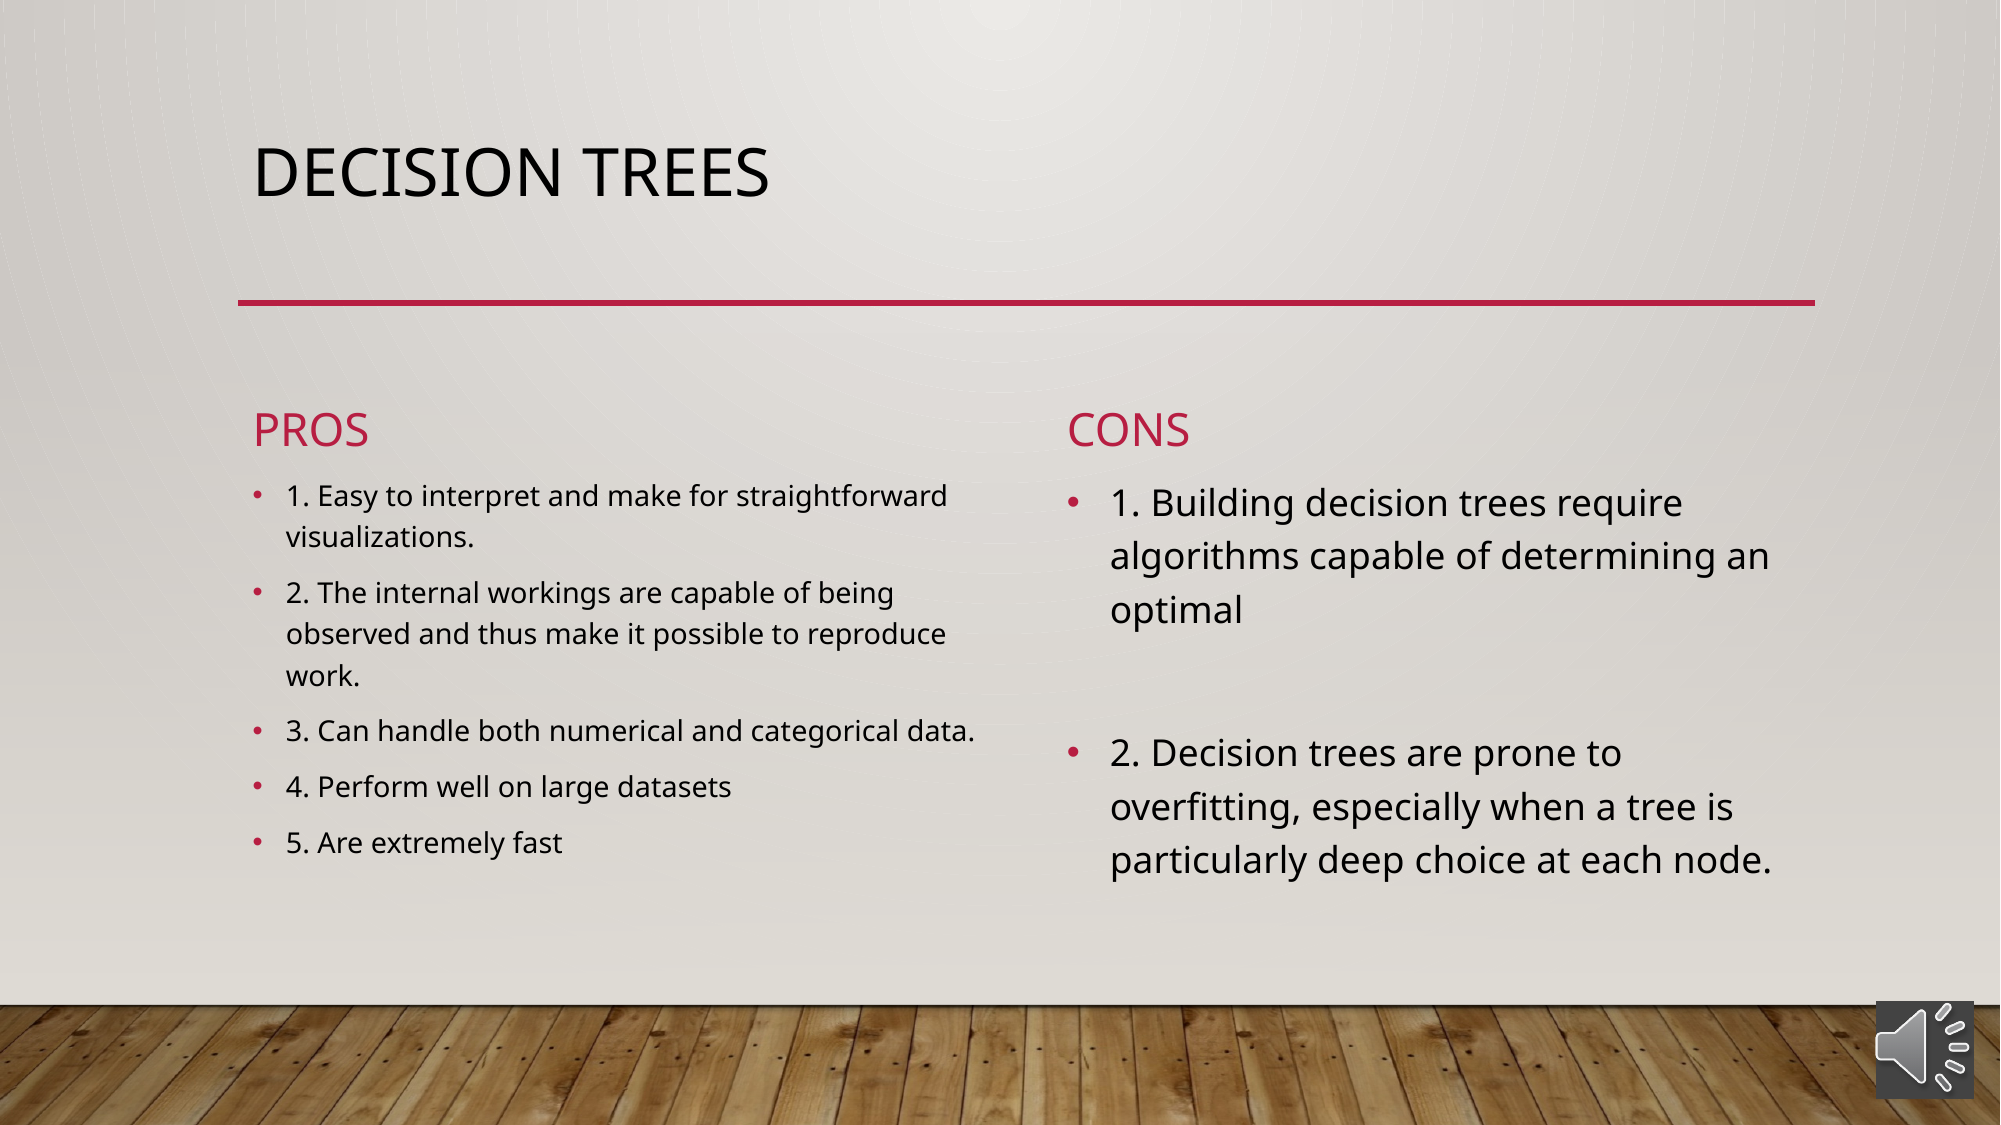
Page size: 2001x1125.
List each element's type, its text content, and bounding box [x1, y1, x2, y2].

list Pros [237, 331, 1000, 463]
list 1. Easy to interpret and make for straightforward visualizations. 2. The internal workings are capable of being observed and thus make it possible to reproduce work. 3. Can handle both numerical and categorical data. 4. Perform well on large datasets 5. Are extremely fast [237, 463, 1000, 898]
list 1. Building decision trees require algorithms capable of determining an optimal 2. Decision trees are prone to overfitting, especially when a tree is particularly deep choice at each node. [1051, 462, 1814, 896]
picture [0, 999, 2000, 1125]
list Cons [1051, 331, 1814, 462]
title Decision Trees [237, 131, 1814, 306]
